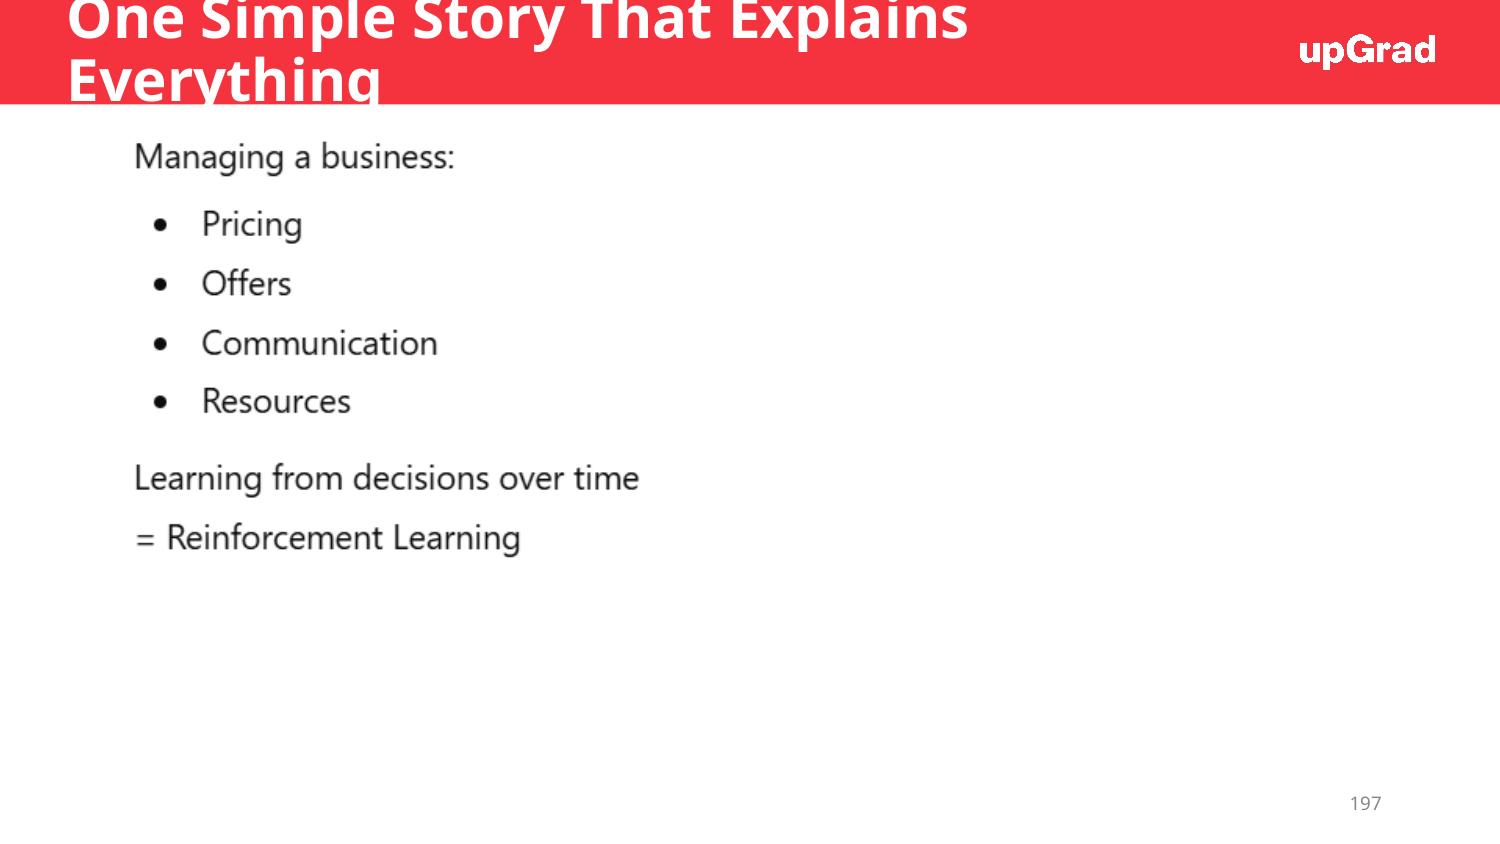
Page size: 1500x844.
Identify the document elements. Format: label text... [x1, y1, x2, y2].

slide_number 197 [1059, 782, 1397, 827]
picture [1300, 34, 1435, 70]
title One Simple Story That Explains Everything [51, 20, 1247, 83]
picture [87, 120, 1032, 584]
